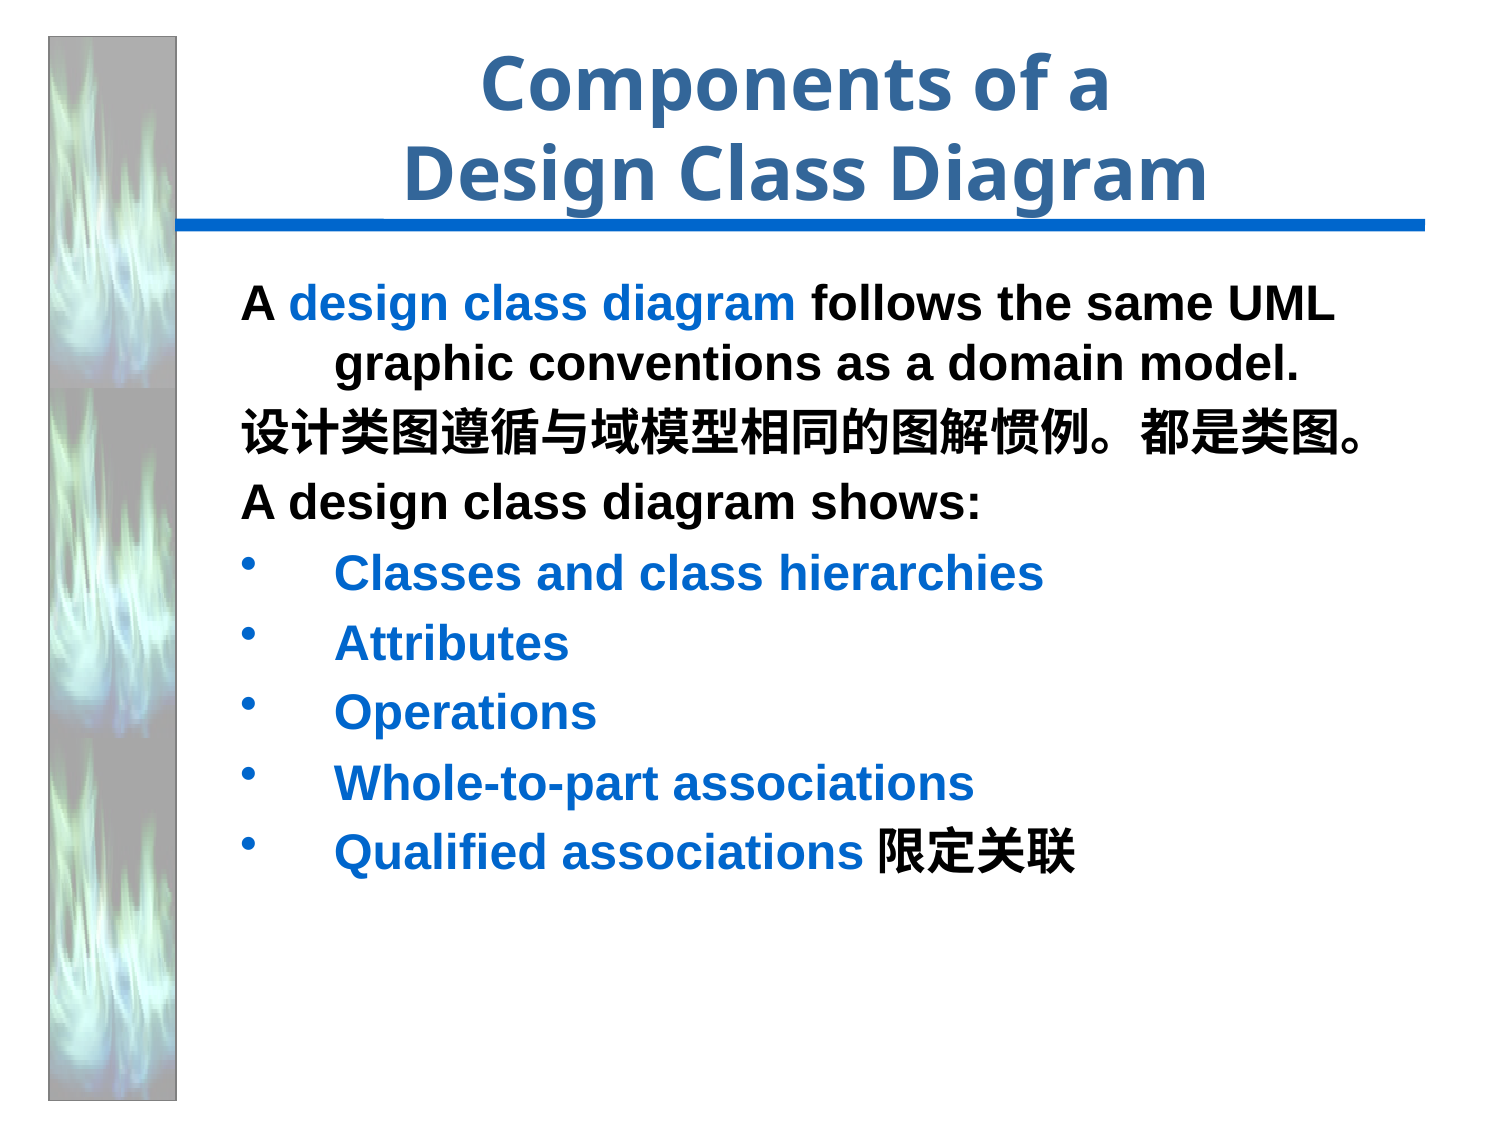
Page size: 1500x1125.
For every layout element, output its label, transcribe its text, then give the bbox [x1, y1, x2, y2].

title Components of a Design Class Diagram [200, 37, 1413, 213]
list A design class diagram follows the same UML graphic conventions as a domain model. 设计类图遵循与域模型相同的图解惯例。都是类图。 A design class diagram shows: Classes and class hierarchies Attributes Operations Whole-to-part associations Qualified associations限定关联 [225, 262, 1438, 1050]
